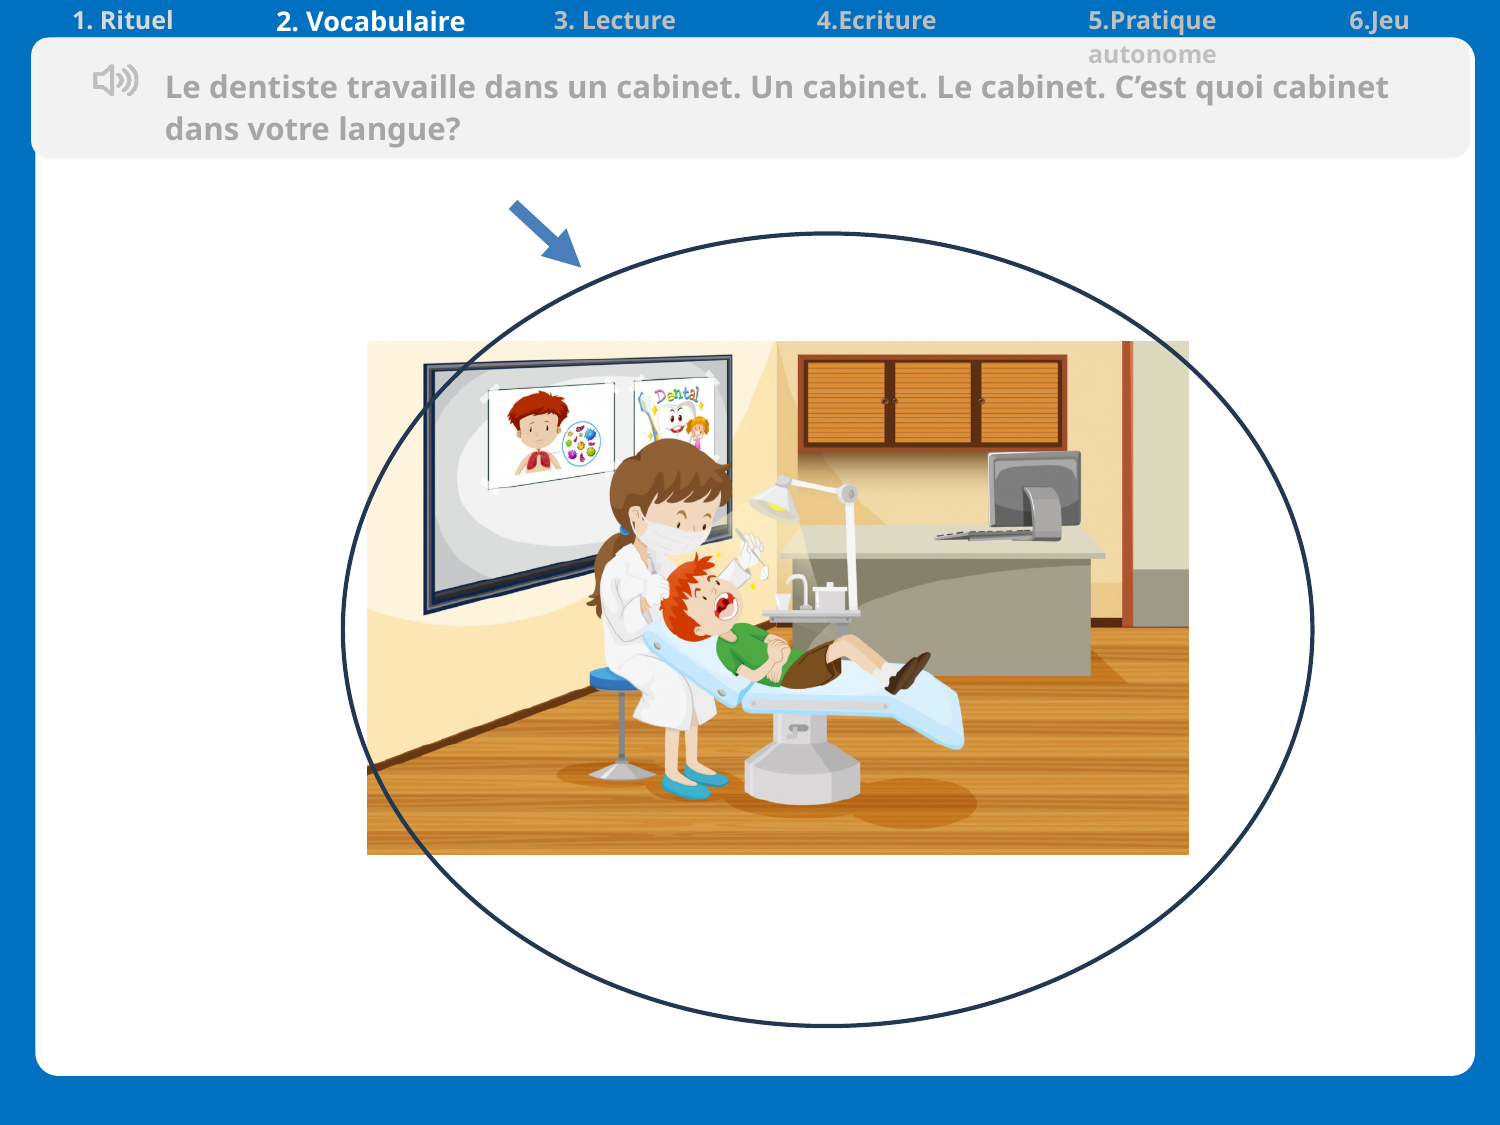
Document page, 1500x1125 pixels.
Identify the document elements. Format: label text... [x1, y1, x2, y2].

table_header 5.Pratique autonome [1016, 0, 1289, 55]
text_box [33, 44, 1478, 1078]
table_header 1. Rituel [4, 0, 249, 79]
text_box Le dentiste travaille dans un cabinet. Un cabinet. Le cabinet. C’est quoi cabinet dans votre langue? [149, 55, 1465, 154]
table_header 6.Jeu [1289, 0, 1471, 79]
picture [367, 340, 1190, 855]
table_header 3. Lecture [493, 0, 737, 55]
text_box [29, 49, 1472, 161]
text_box [0, 0, 1500, 1125]
text_box [494, 231, 1161, 339]
table_header 4.Ecriture [737, 0, 1016, 55]
text_box [340, 513, 362, 747]
table_header 2. Vocabulaire [249, 0, 493, 55]
text_box [432, 367, 1315, 1029]
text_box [512, 204, 582, 268]
text_box [93, 79, 139, 96]
